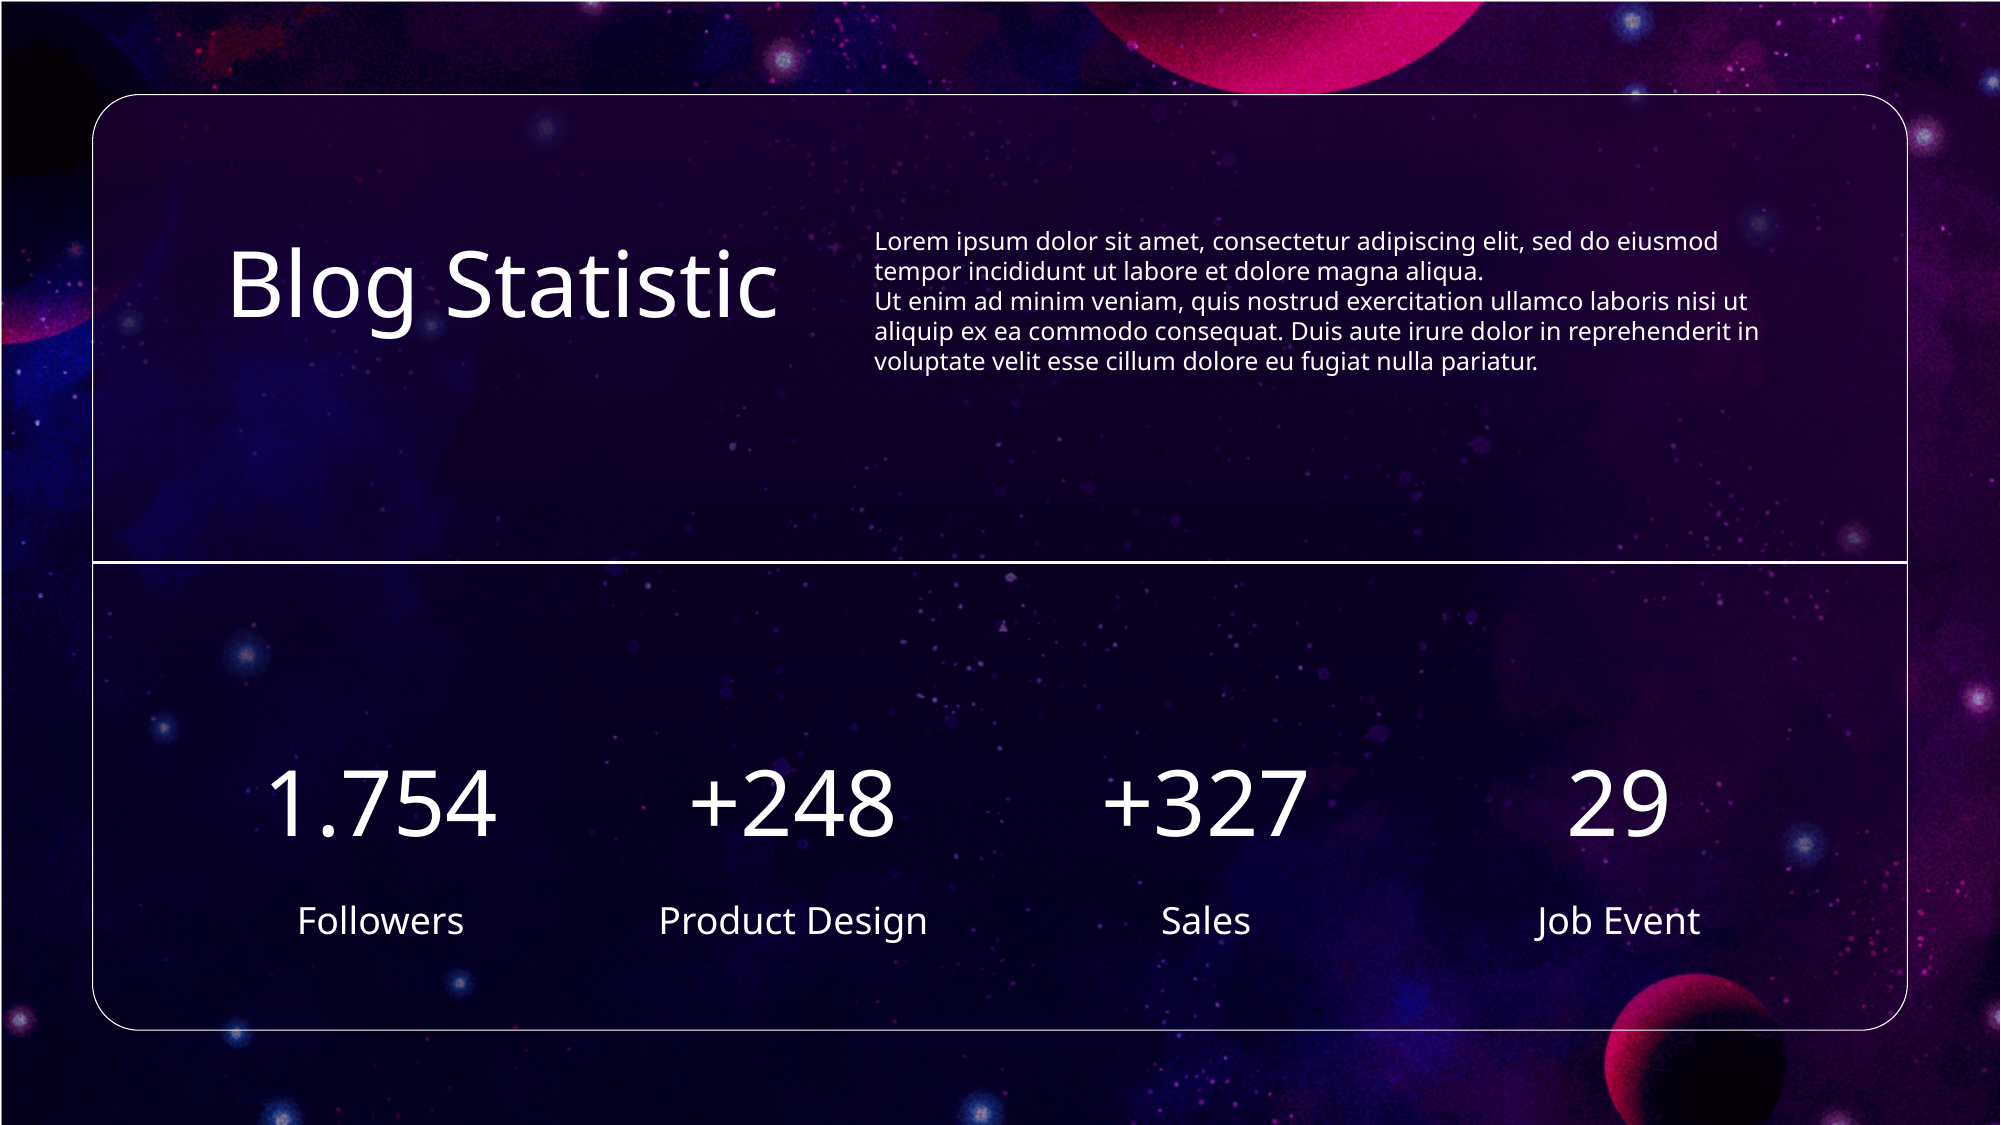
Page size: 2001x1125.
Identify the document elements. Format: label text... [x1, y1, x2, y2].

text_box Job Event [1434, 889, 1804, 950]
text_box Sales [1022, 889, 1391, 950]
text_box 29 [1434, 737, 1804, 862]
text_box Lorem ipsum dolor sit amet, consectetur adipiscing elit, sed do eiusmod tempor incididunt ut labore et dolore magna aliqua. Ut enim ad minim veniam, quis nostrud exercitation ullamco laboris nisi ut aliquip ex ea commodo consequat. Duis aute irure dolor in reprehenderit in voluptate velit esse cillum dolore eu fugiat nulla pariatur. [859, 218, 1790, 383]
text_box Blog Statistic [210, 218, 859, 343]
text_box 1.754 [196, 737, 566, 862]
text_box +327 [1022, 737, 1391, 862]
picture [3, 2, 2000, 1125]
text_box Followers [196, 889, 566, 950]
text_box Product Design [609, 889, 978, 950]
text_box +248 [609, 737, 978, 862]
